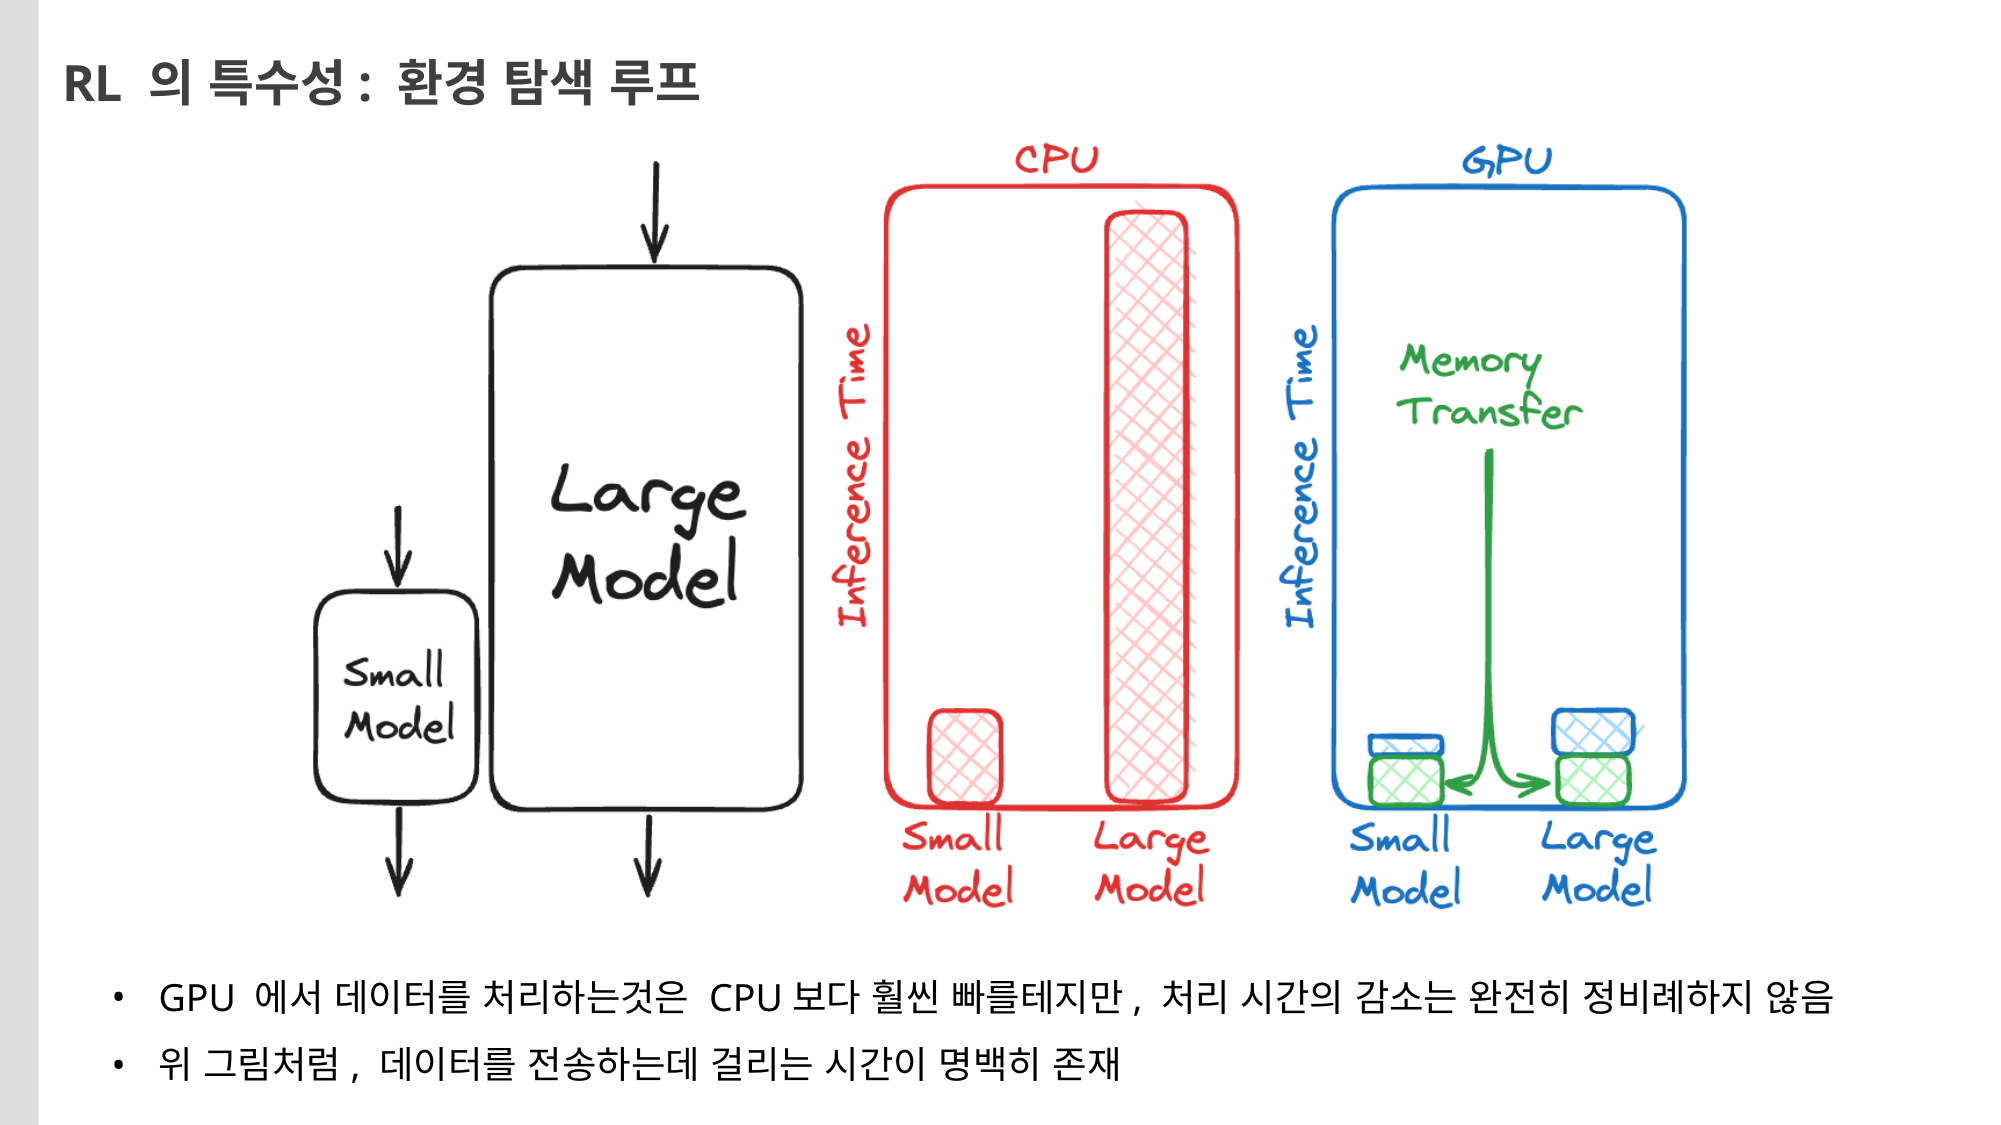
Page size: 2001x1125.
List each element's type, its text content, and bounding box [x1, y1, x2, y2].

picture [304, 124, 1696, 930]
title RL 의 특수성: 환경 탐색 루프 [47, 46, 1871, 125]
text_box GPU 에서 데이터를 처리하는것은 CPU보다 훨씬 빠를테지만, 처리 시간의 감소는 완전히 정비례하지 않음 위 그림처럼, 데이터를 전송하는데 걸리는 시간이 명백히 존재 [96, 943, 1904, 1094]
